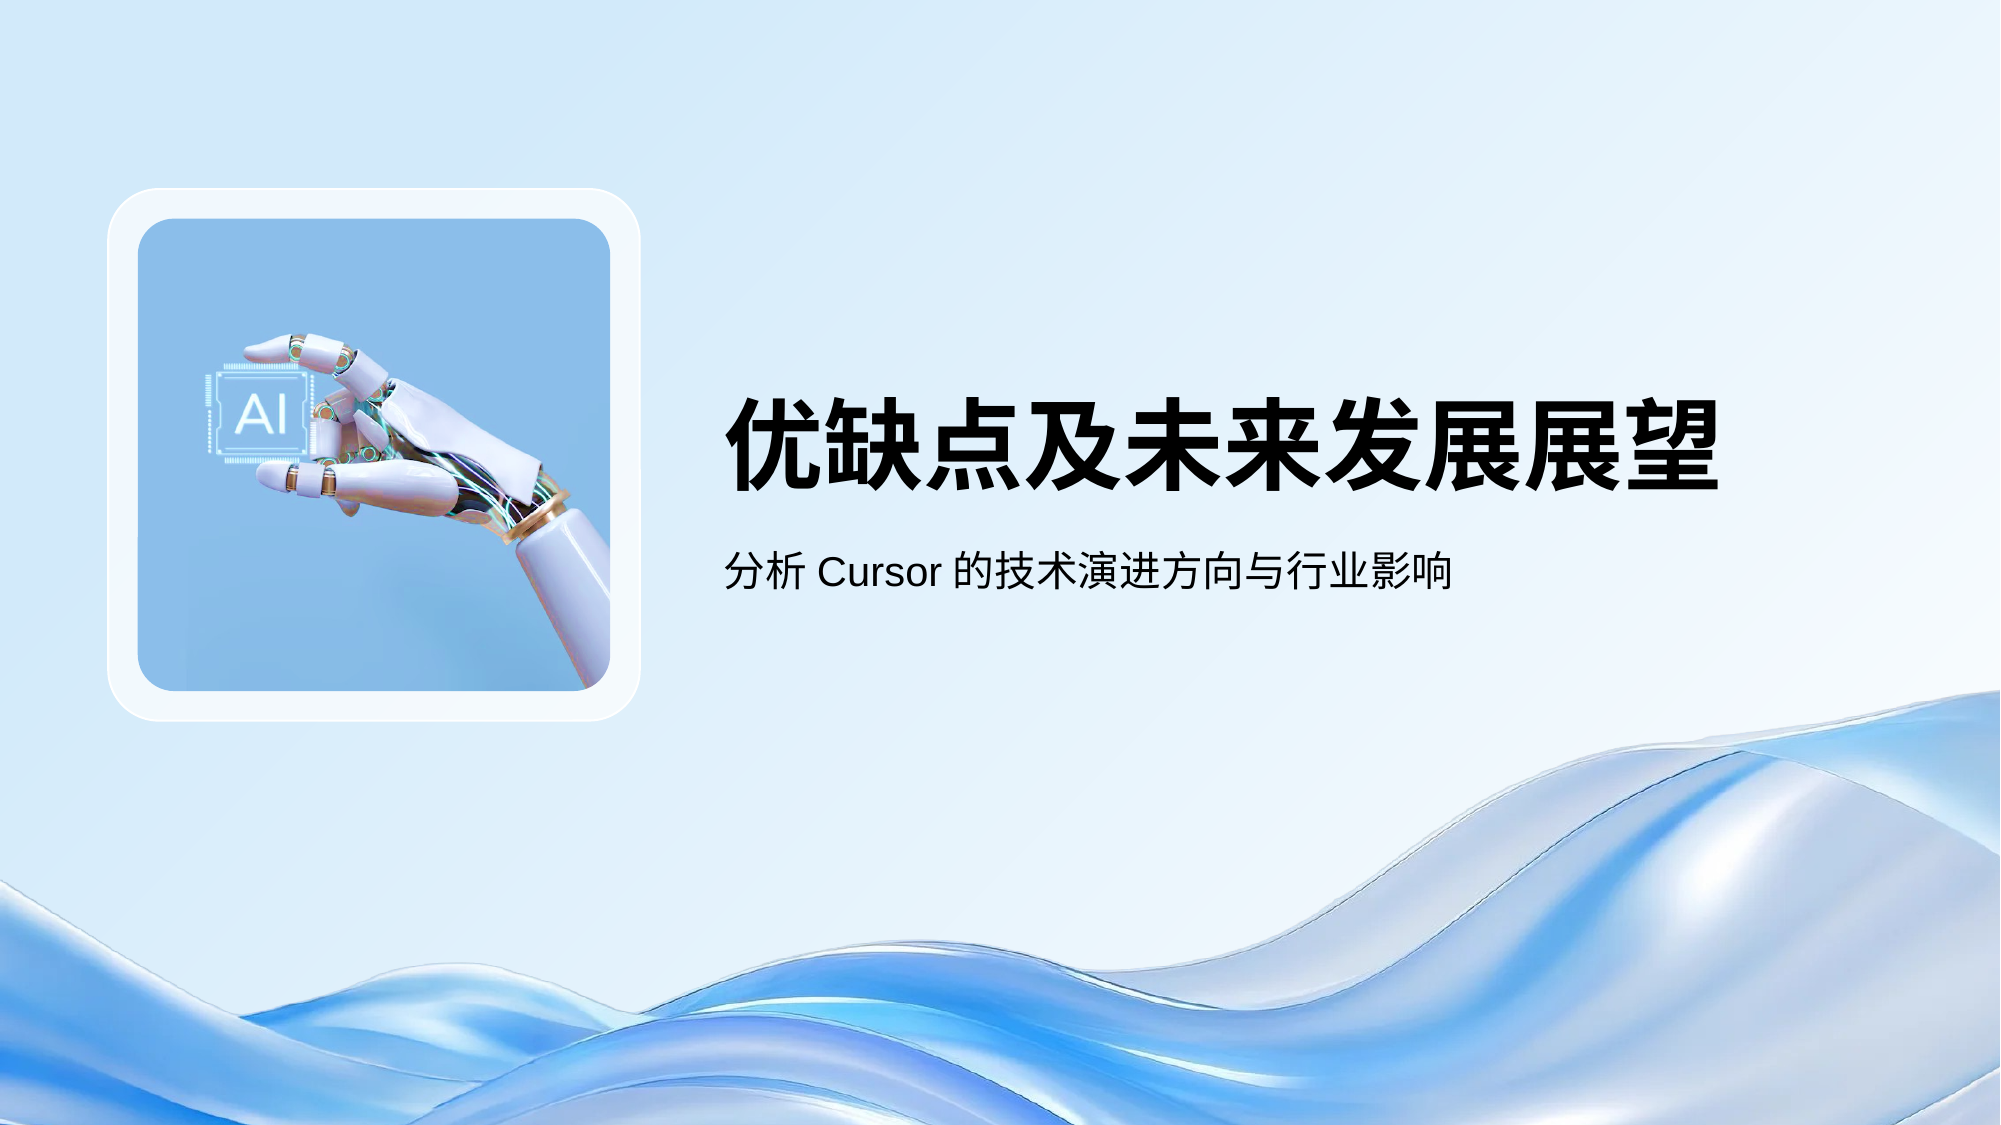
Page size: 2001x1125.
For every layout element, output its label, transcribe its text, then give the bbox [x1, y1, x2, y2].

list 分析Cursor的技术演进方向与行业影响 [708, 527, 1890, 721]
picture [137, 218, 611, 692]
picture [0, 656, 2000, 1125]
title 优缺点及未来发展展望 [708, 185, 1890, 511]
